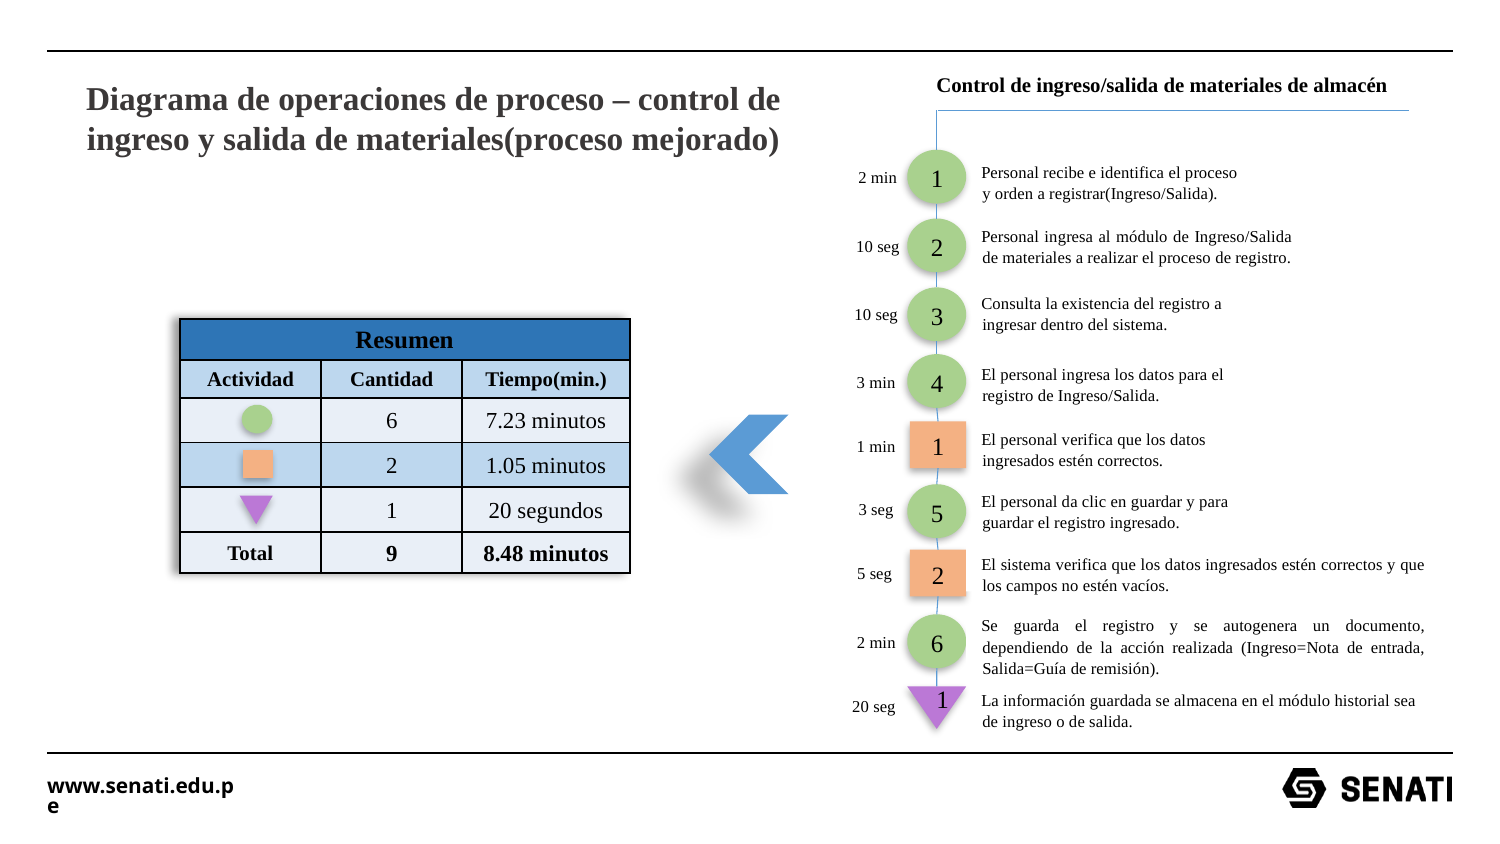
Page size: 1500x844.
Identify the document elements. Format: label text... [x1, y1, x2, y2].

text_box [237, 494, 275, 527]
text_box 3 min [835, 369, 917, 393]
text_box 4 [909, 353, 966, 409]
table_cell Tiempo(min.) [463, 361, 629, 397]
text_box El personal da clic en guardar y para guardar el registro ingresado. [966, 482, 1273, 532]
text_box [241, 404, 274, 434]
text_box El personal verifica que los datos ingresados estén correctos. [966, 420, 1273, 472]
table_cell 8.48 minutos [463, 533, 629, 572]
text_box [243, 450, 273, 478]
table_cell 6 [322, 399, 461, 442]
text_box Consulta la existencia del registro a ingresar dentro del sistema. [966, 283, 1273, 339]
text_box 3 [908, 286, 966, 343]
text_box 1 min [834, 433, 918, 457]
text_box Diagrama de operaciones de proceso – control de ingreso y salida de materiales(proceso mejorado) [52, 69, 816, 165]
text_box 5 [907, 483, 966, 540]
text_box [707, 413, 792, 496]
table_cell 20 segundos [463, 488, 629, 531]
text_box 10 seg [834, 233, 922, 257]
table_cell 7.23 minutos [463, 399, 629, 442]
table_cell 1.05 minutos [463, 443, 629, 486]
text_box 6 [909, 613, 966, 670]
text_box El personal ingresa los datos para el registro de Ingreso/Salida. [966, 354, 1273, 401]
text_box 3 seg [832, 496, 920, 520]
text_box 20 seg [829, 692, 919, 718]
table_cell 1 [322, 488, 461, 531]
text_box La información guardada se almacena en el módulo historial sea de ingreso o de salida. [966, 680, 1441, 729]
table_cell Cantidad [322, 361, 461, 397]
table_cell [181, 399, 320, 442]
table_cell 9 [322, 533, 461, 572]
text_box 2 min [830, 629, 923, 653]
text_box El sistema verifica que los datos ingresados estén correctos y que los campos no estén vacíos. [966, 544, 1441, 592]
table_cell 2 [322, 443, 461, 486]
text_box 2 [909, 217, 966, 274]
text_box 1 [909, 420, 966, 469]
table_header Resumen [181, 320, 629, 359]
table_cell [181, 443, 320, 486]
table_cell Total [181, 533, 320, 572]
text_box 1 [912, 148, 966, 205]
text_box 5 seg [830, 560, 919, 584]
text_box 10 seg [830, 301, 922, 325]
text_box 2 [909, 549, 967, 597]
text_box Control de ingreso/salida de materiales de almacén [921, 63, 1428, 104]
text_box 2 min [842, 160, 914, 194]
text_box Personal ingresa al módulo de Ingreso/Salida de materiales a realizar el proceso de registro. [966, 216, 1308, 276]
text_box Personal recibe e identifica el proceso y orden a registrar(Ingreso/Salida). [966, 152, 1254, 207]
text_box 1 [905, 685, 966, 731]
text_box Se guarda el registro y se autogenera un documento, dependiendo de la acción realizada (Ingreso=Nota de entrada, Salida=Guía de remisión). [966, 606, 1441, 666]
table_cell [181, 488, 320, 531]
table_cell Actividad [181, 361, 320, 397]
